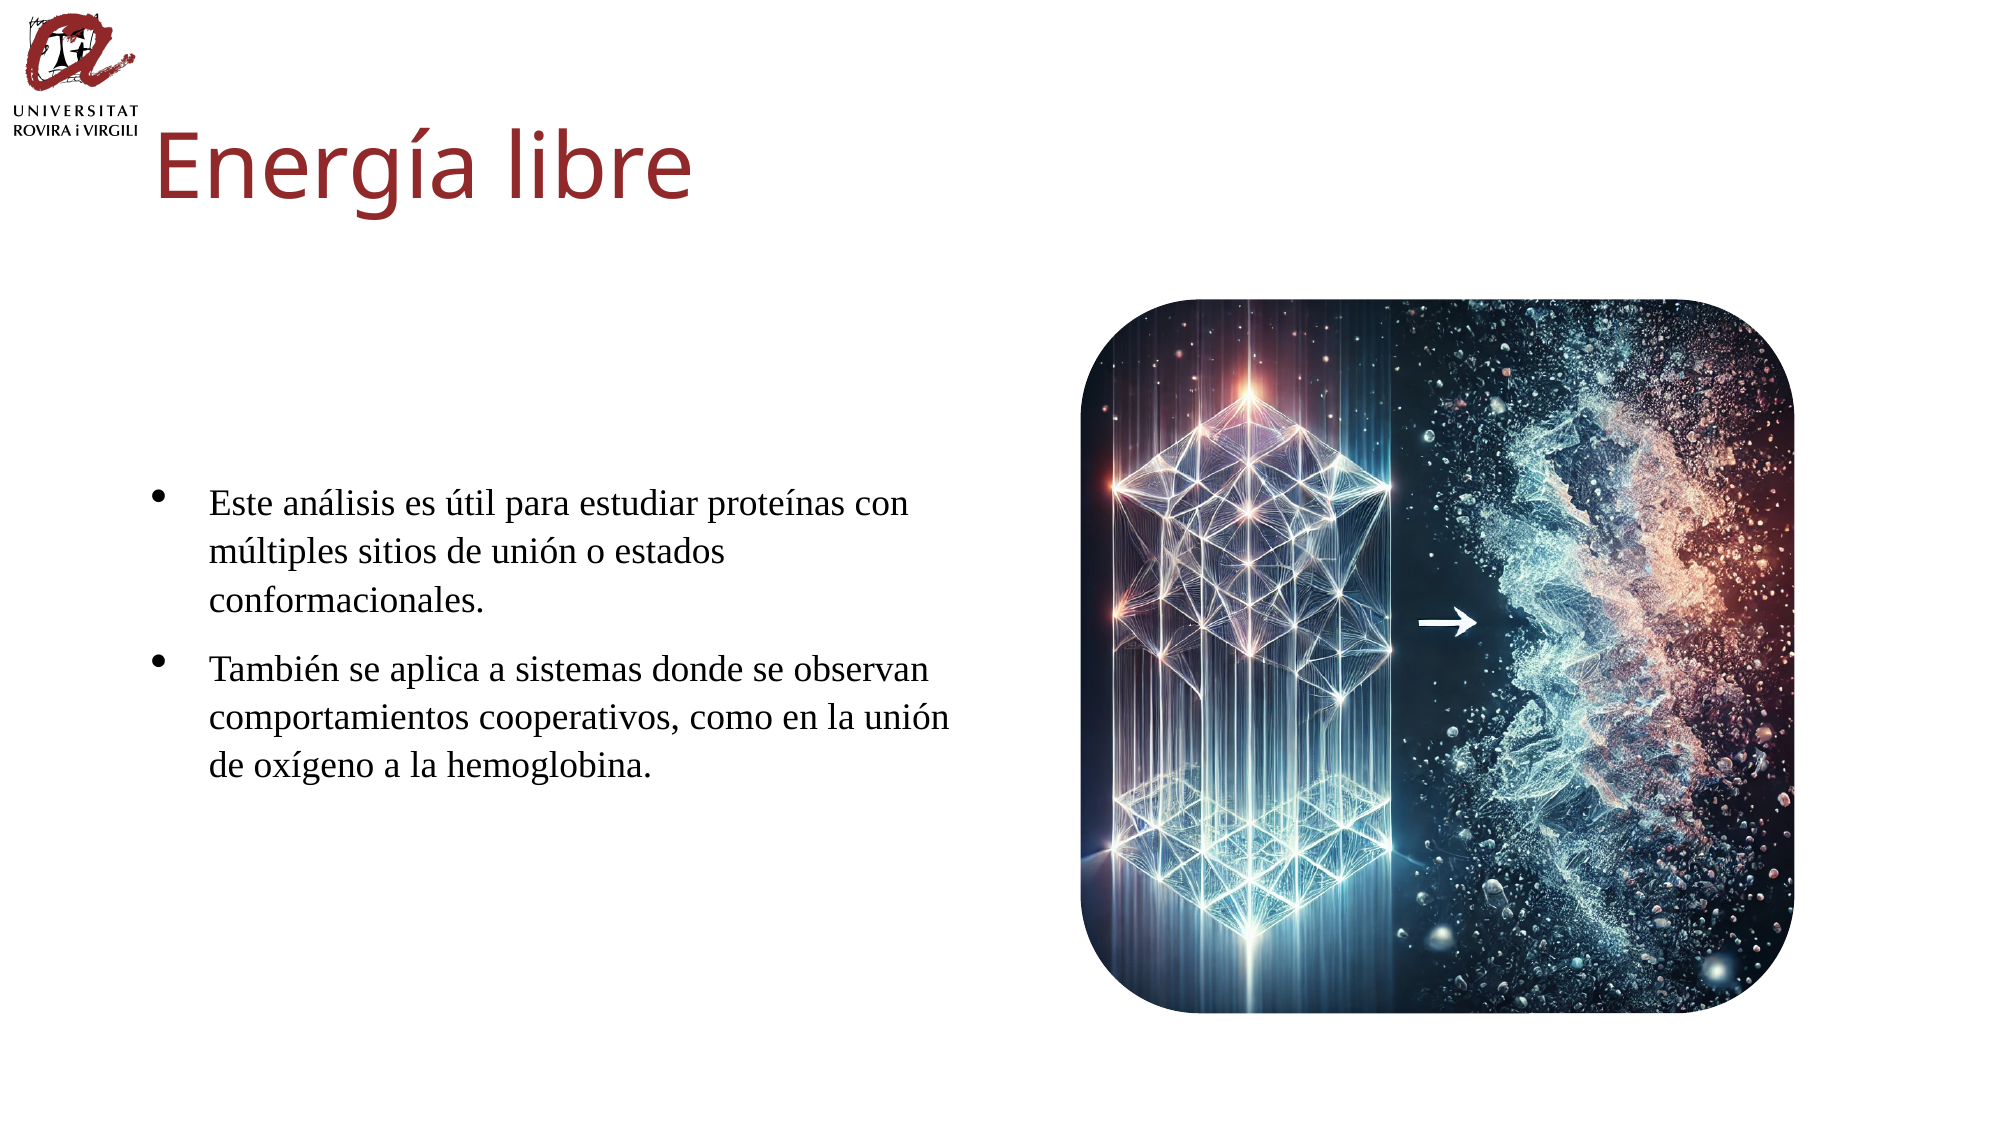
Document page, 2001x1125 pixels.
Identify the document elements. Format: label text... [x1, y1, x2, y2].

title Energía libre [137, 59, 1863, 278]
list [1080, 298, 1795, 1014]
picture [14, 13, 138, 136]
list Este análisis es útil para estudiar proteínas con múltiples sitios de unión o estados conformacionales. También se aplica a sistemas donde se observan comportamientos cooperativos, como en la unión de oxígeno a la hemoglobina. [137, 299, 988, 1014]
